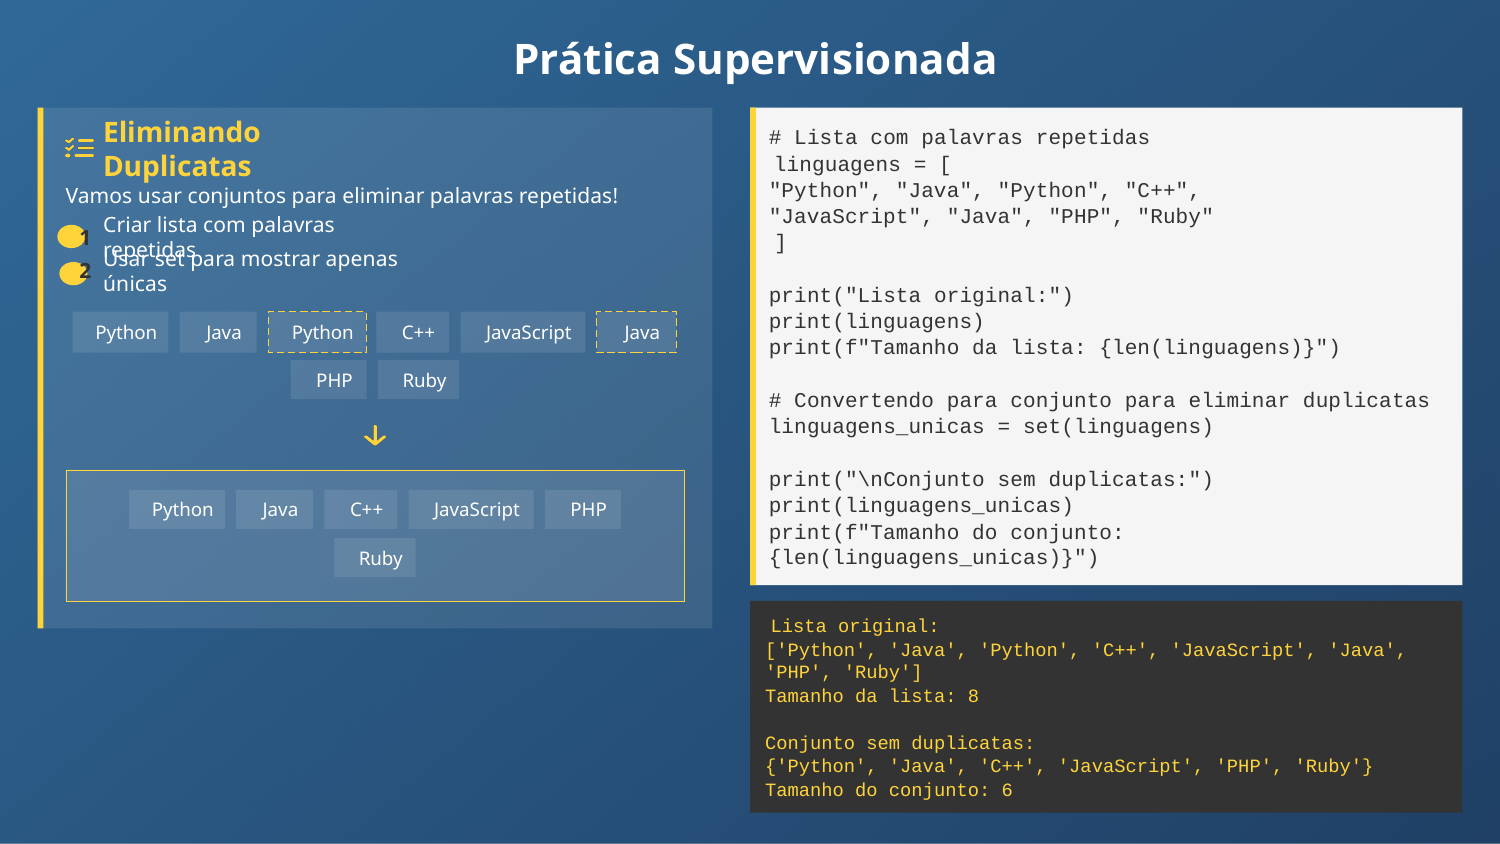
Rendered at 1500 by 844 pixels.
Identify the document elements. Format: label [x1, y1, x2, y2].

text_box [0, 0, 1500, 844]
